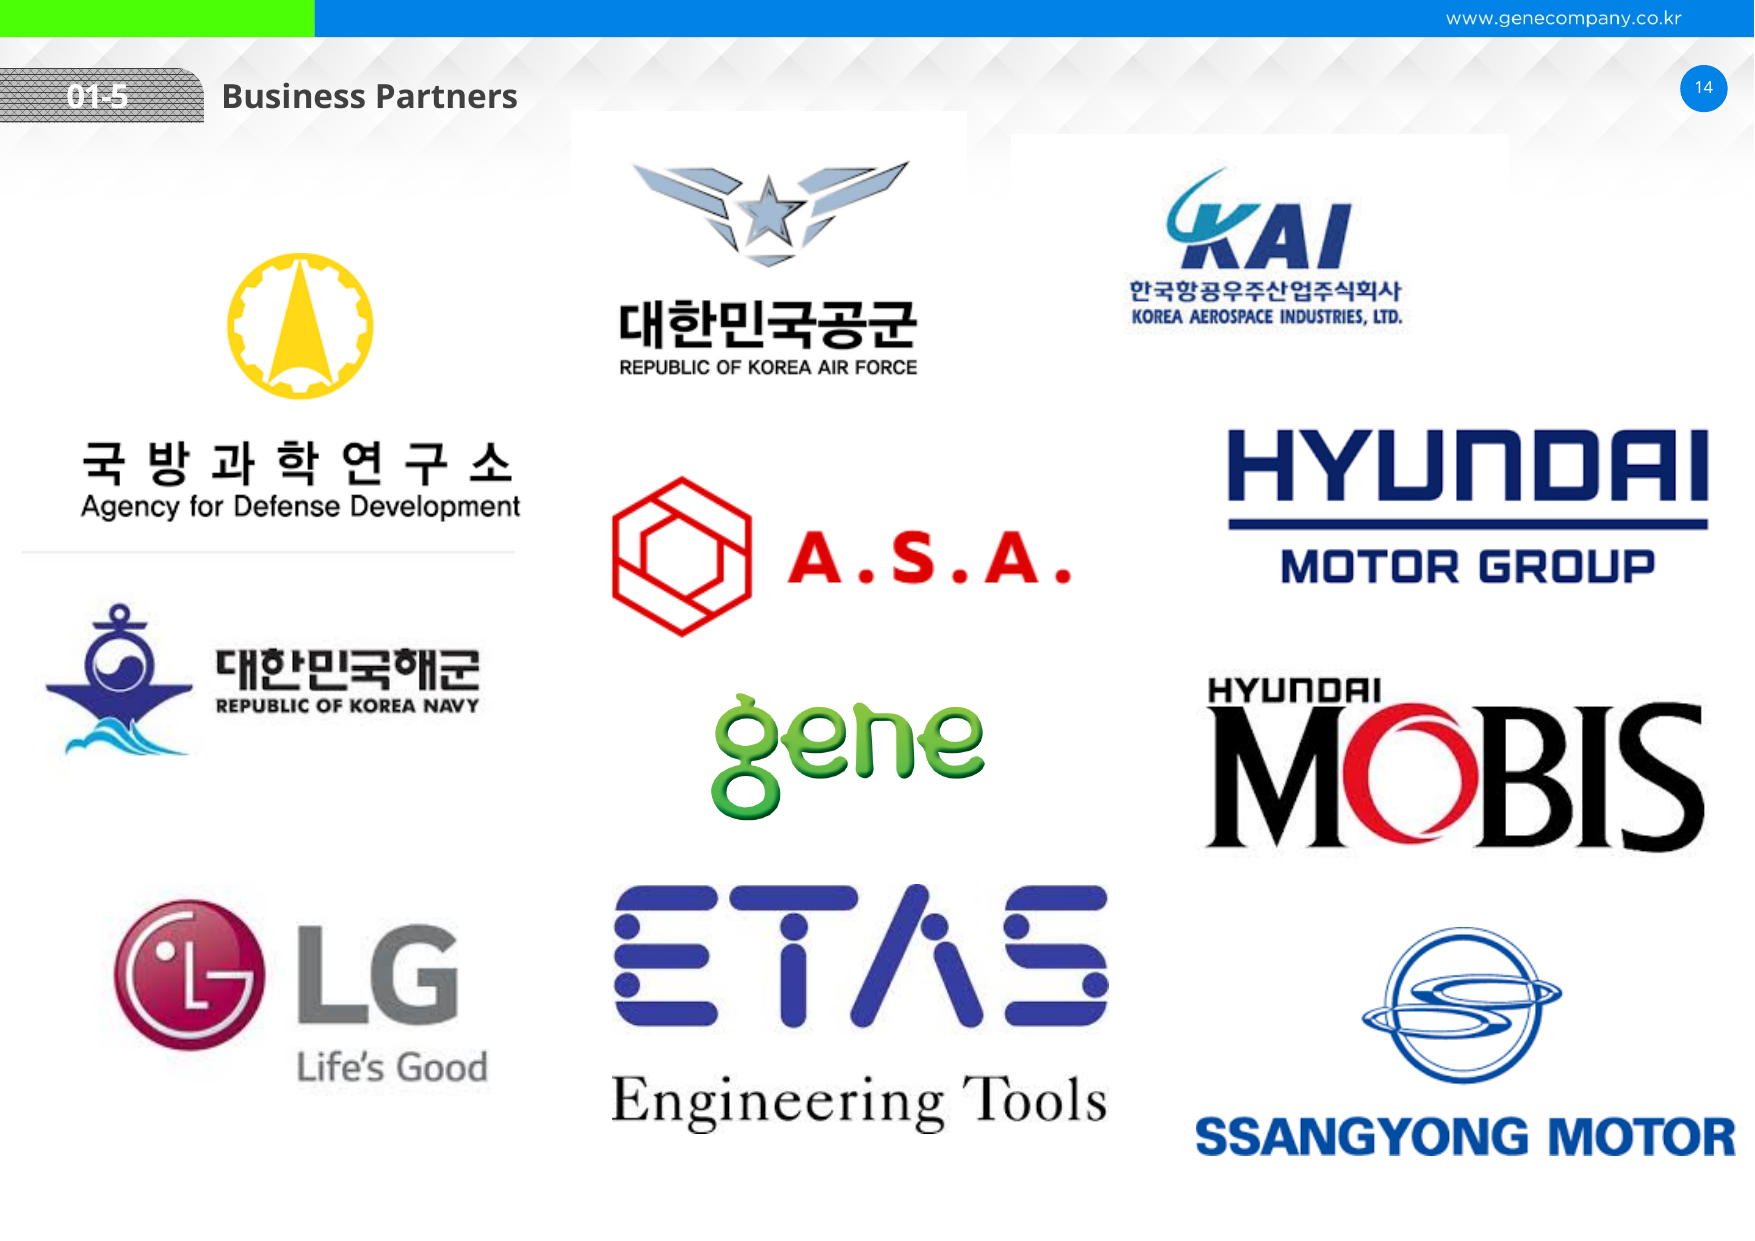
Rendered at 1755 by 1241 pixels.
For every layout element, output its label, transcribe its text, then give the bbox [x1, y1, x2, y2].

picture [0, 0, 1754, 1240]
text_box 01-5 [0, 68, 204, 123]
text_box Business Partners [206, 68, 688, 123]
slide_number 14 [1650, 55, 1755, 122]
